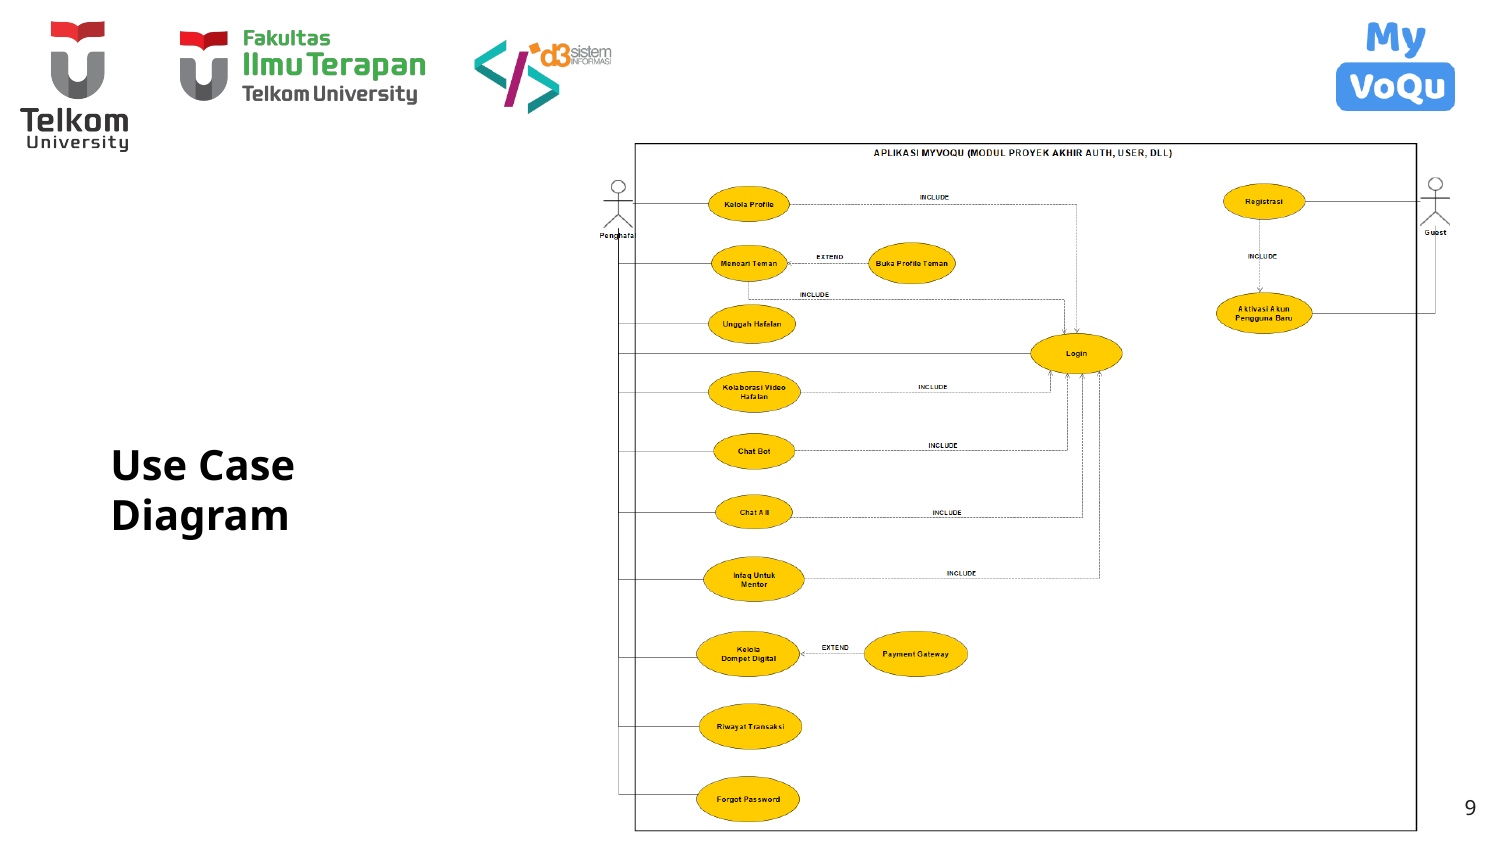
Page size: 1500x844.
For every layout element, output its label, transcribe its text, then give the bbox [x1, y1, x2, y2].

title Use Case Diagram [95, 393, 488, 584]
picture [597, 143, 1457, 834]
picture [163, 13, 442, 119]
picture [20, 21, 128, 152]
picture [1336, 0, 1455, 111]
slide_number 9 [1401, 779, 1492, 844]
picture [445, 0, 645, 141]
